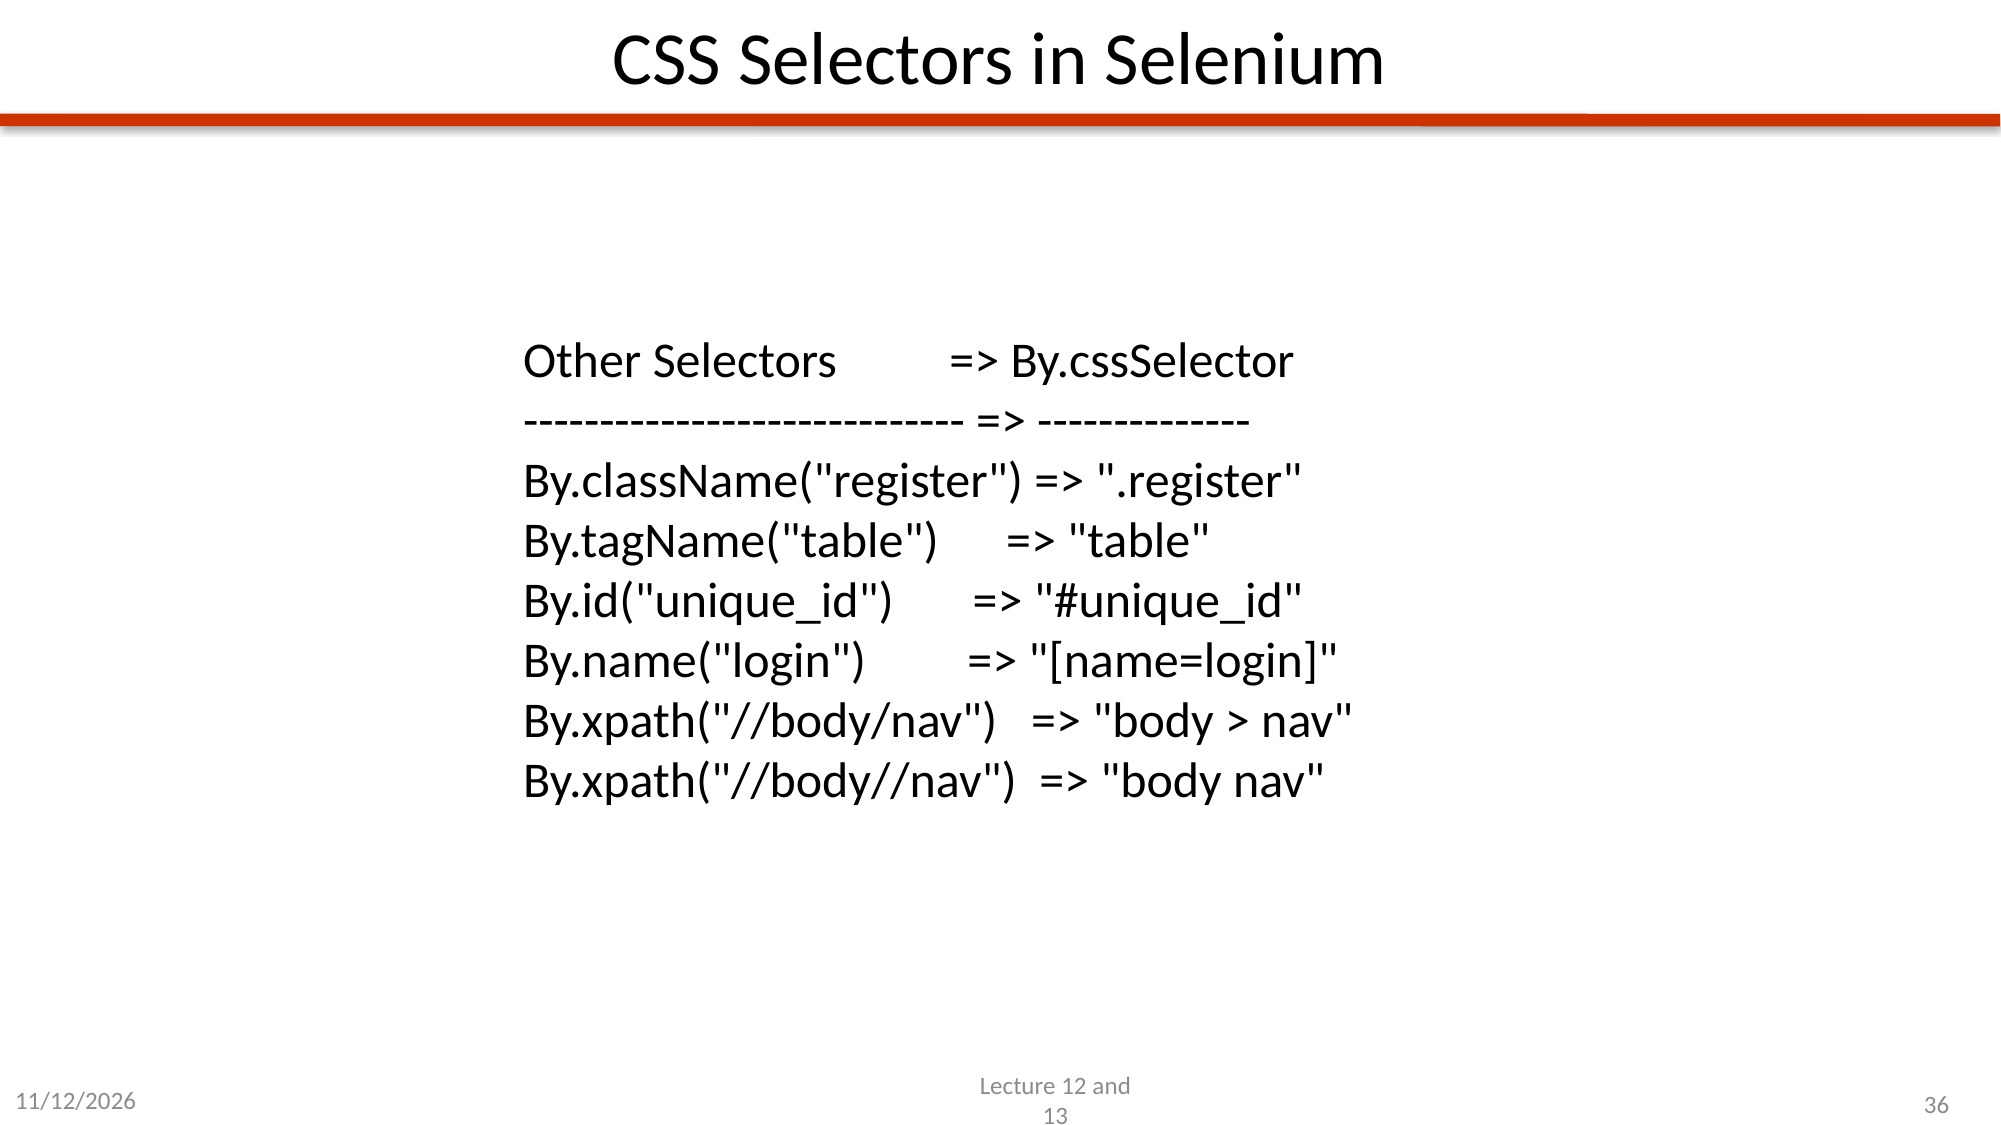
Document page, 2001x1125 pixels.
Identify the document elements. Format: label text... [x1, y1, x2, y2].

text_box Other Selectors => By.cssSelector ----------------------------- => -------------- By.className("register") => ".register" By.tagName("table") => "table" By.id("unique_id") => "#unique_id" By.name("login") => "[name=login]" By.xpath("//body/nav") => "body > nav" By.xpath("//body//nav") => "body nav" [508, 320, 1509, 816]
title CSS Selectors in Selenium [0, 0, 2000, 111]
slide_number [0, 1078, 213, 1121]
